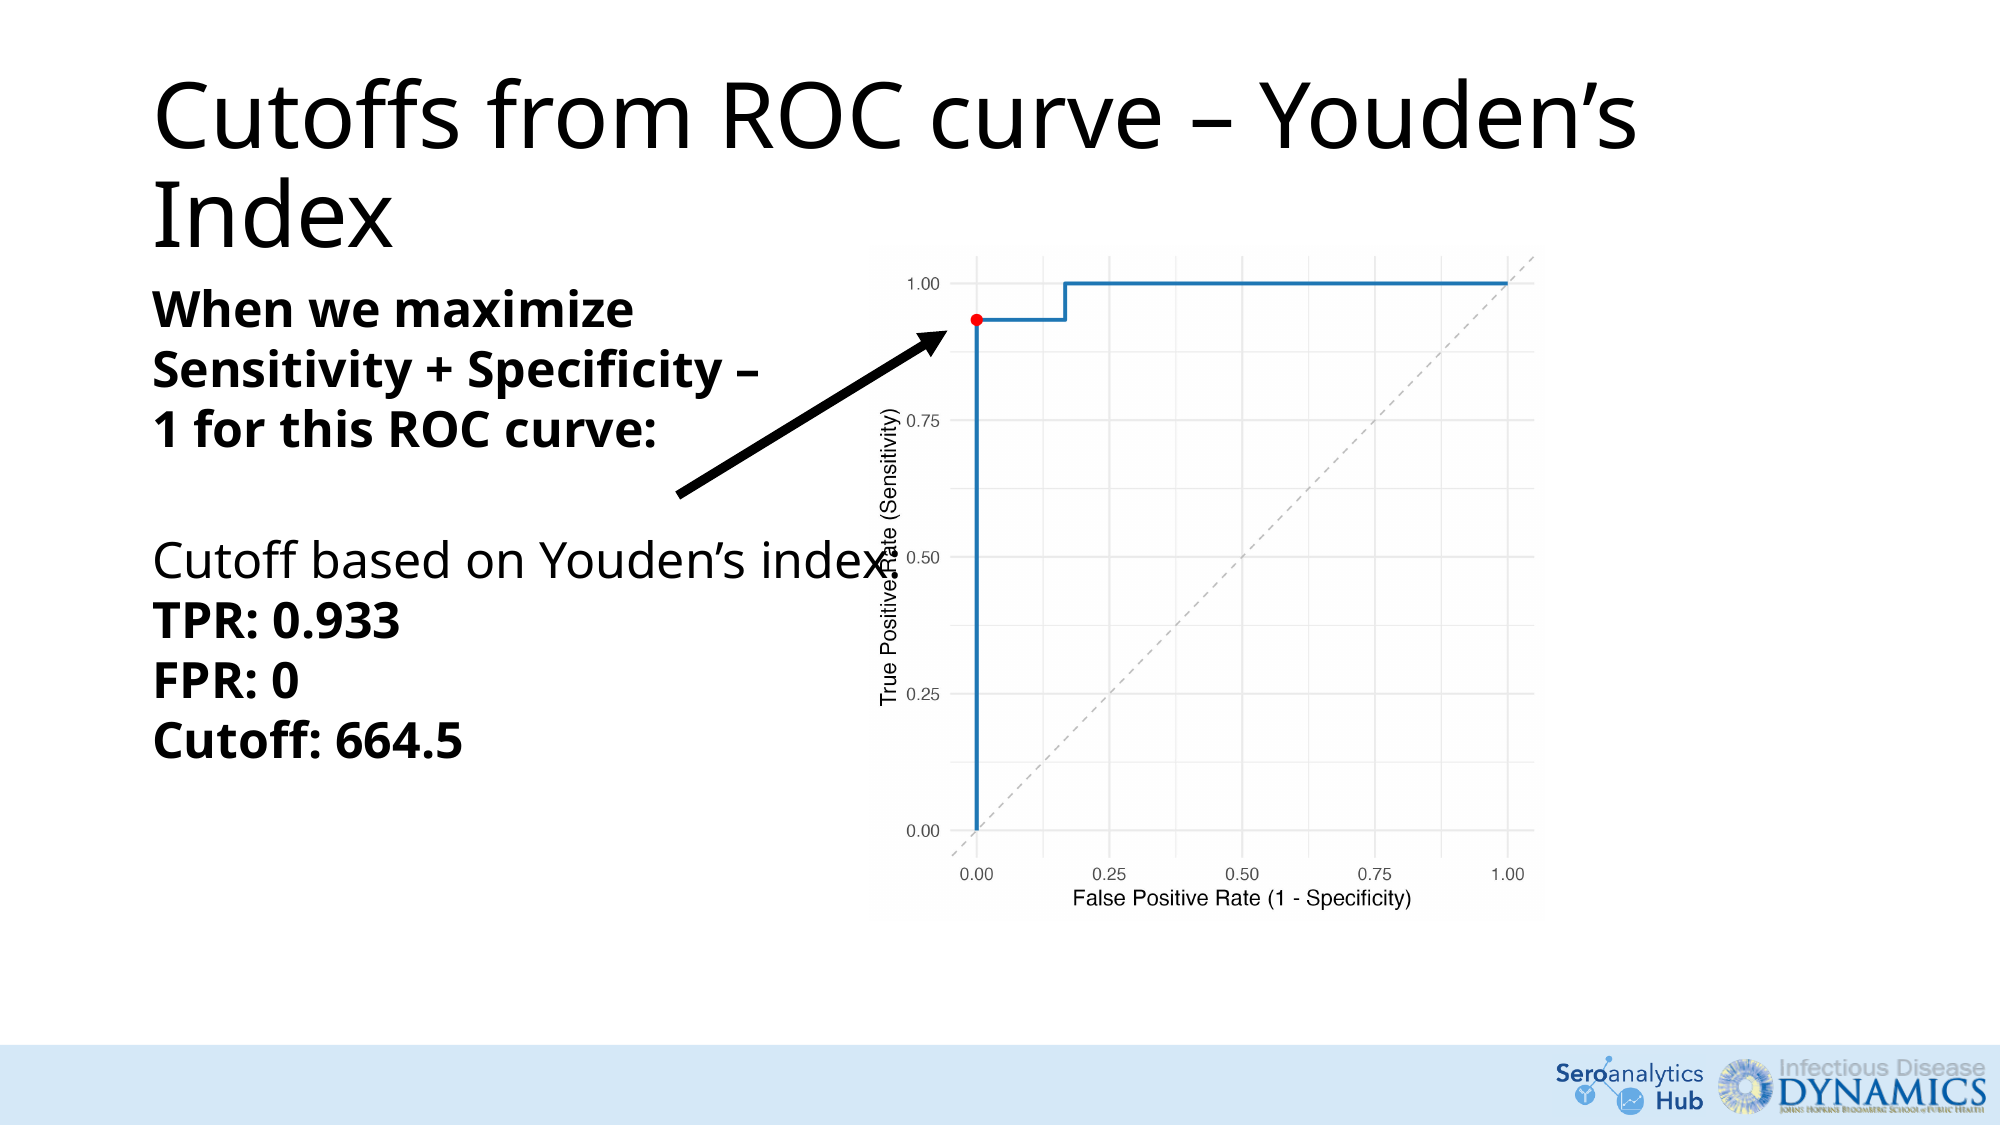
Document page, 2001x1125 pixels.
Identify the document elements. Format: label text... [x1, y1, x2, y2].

text_box When we maximize Sensitivity + Specificity – 1 for this ROC curve: [137, 270, 798, 465]
text_box Cutoff based on Youden’s index: TPR: 0.933 FPR: 0 Cutoff: 664.5 [137, 521, 868, 776]
picture [1719, 1059, 1986, 1115]
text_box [677, 329, 949, 497]
title Cutoffs from ROC curve – Youden’s Index [137, 59, 1863, 278]
picture [868, 244, 1545, 921]
